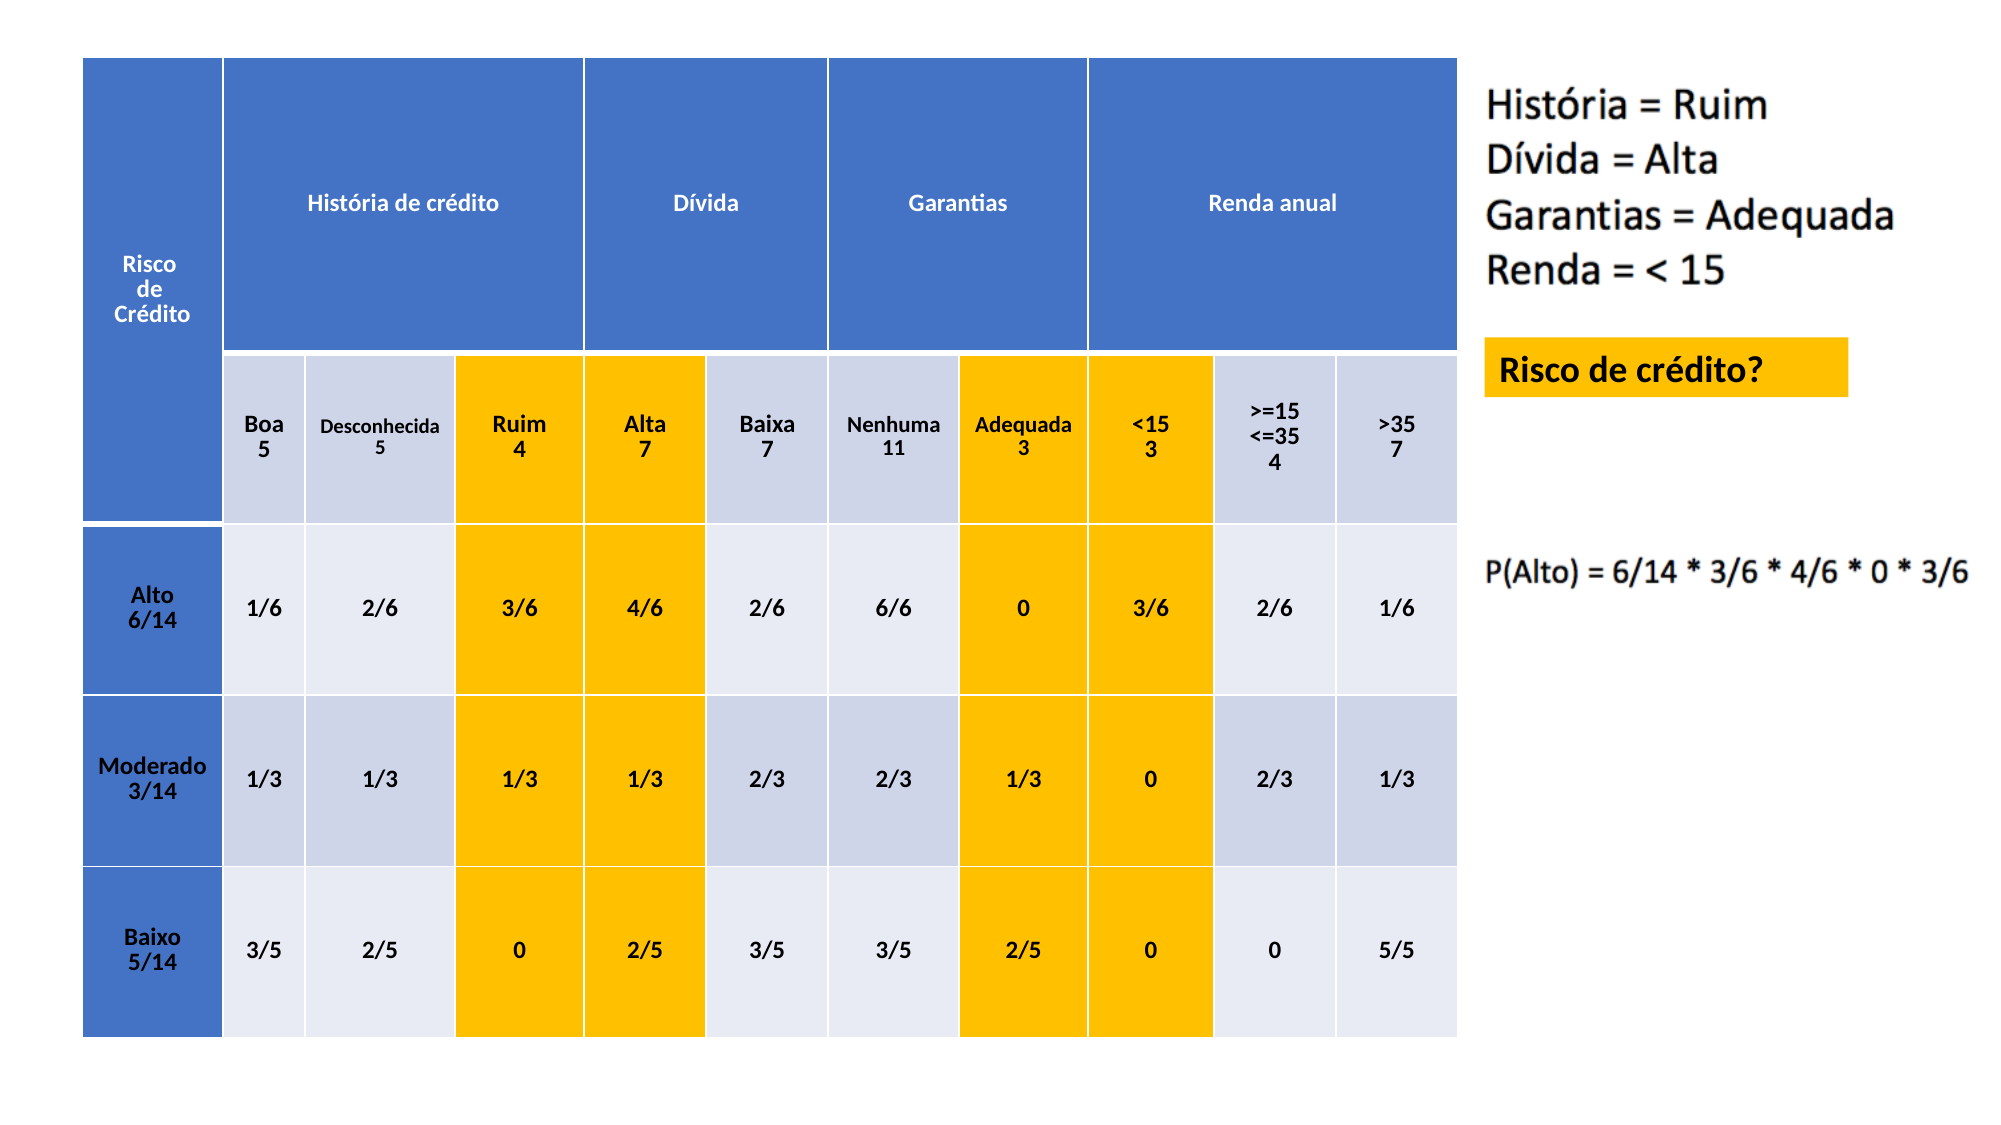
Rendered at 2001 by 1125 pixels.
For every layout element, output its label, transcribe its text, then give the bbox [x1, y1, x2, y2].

text_box Risco de crédito? [1484, 337, 1849, 398]
table_cell 3/6 [456, 525, 583, 694]
table_cell 2/6 [1215, 525, 1335, 694]
table_cell 1/3 [306, 696, 454, 866]
table_header Risco de Crédito [83, 58, 222, 521]
table_cell Boa 5 [224, 356, 304, 523]
picture [1484, 547, 1974, 598]
table_cell 3/5 [224, 867, 304, 1037]
table_cell 0 [960, 525, 1087, 694]
table_cell 2/5 [585, 867, 705, 1037]
table_cell 0 [1089, 867, 1213, 1037]
table_cell Alto 6/14 [83, 527, 222, 694]
table_cell Moderado 3/14 [83, 696, 222, 866]
table_cell 1/6 [1337, 525, 1457, 694]
table_cell Ruim 4 [456, 356, 583, 523]
table_header Renda anual [1089, 58, 1457, 350]
table_cell 0 [1215, 867, 1335, 1037]
table_cell 1/3 [1337, 696, 1457, 866]
table_header História de crédito [224, 58, 583, 350]
table_cell 2/5 [306, 867, 454, 1037]
table_cell 6/6 [829, 525, 958, 694]
table_cell Adequada 3 [960, 356, 1087, 523]
table_cell 0 [456, 867, 583, 1037]
table_cell Desconhecida 5 [306, 356, 454, 523]
table_cell 4/6 [585, 525, 705, 694]
table_cell 2/5 [960, 867, 1087, 1037]
table_cell <15 3 [1089, 356, 1213, 523]
table_cell 3/5 [707, 867, 827, 1037]
table_cell 3/5 [829, 867, 958, 1037]
table_cell 2/3 [707, 696, 827, 866]
table_cell Nenhuma 11 [829, 356, 958, 523]
table_cell 1/3 [585, 696, 705, 866]
table_header Garantias [829, 58, 1087, 350]
table_cell 2/6 [707, 525, 827, 694]
table_cell >35 7 [1337, 356, 1457, 523]
table_cell 2/3 [829, 696, 958, 866]
table_cell 0 [1089, 696, 1213, 866]
table_cell 2/6 [306, 525, 454, 694]
table_cell 1/3 [224, 696, 304, 866]
table_header Dívida [585, 58, 827, 350]
table_cell Alta 7 [585, 356, 705, 523]
picture [1484, 82, 1899, 294]
table_cell Baixo 5/14 [83, 867, 222, 1037]
table_cell Baixa 7 [707, 356, 827, 523]
table_cell 1/6 [224, 525, 304, 694]
table_cell 1/3 [456, 696, 583, 866]
table_cell 3/6 [1089, 525, 1213, 694]
table_cell 5/5 [1337, 867, 1457, 1037]
table_cell 1/3 [960, 696, 1087, 866]
table_cell 2/3 [1215, 696, 1335, 866]
table_cell >=15 <=35 4 [1215, 356, 1335, 523]
